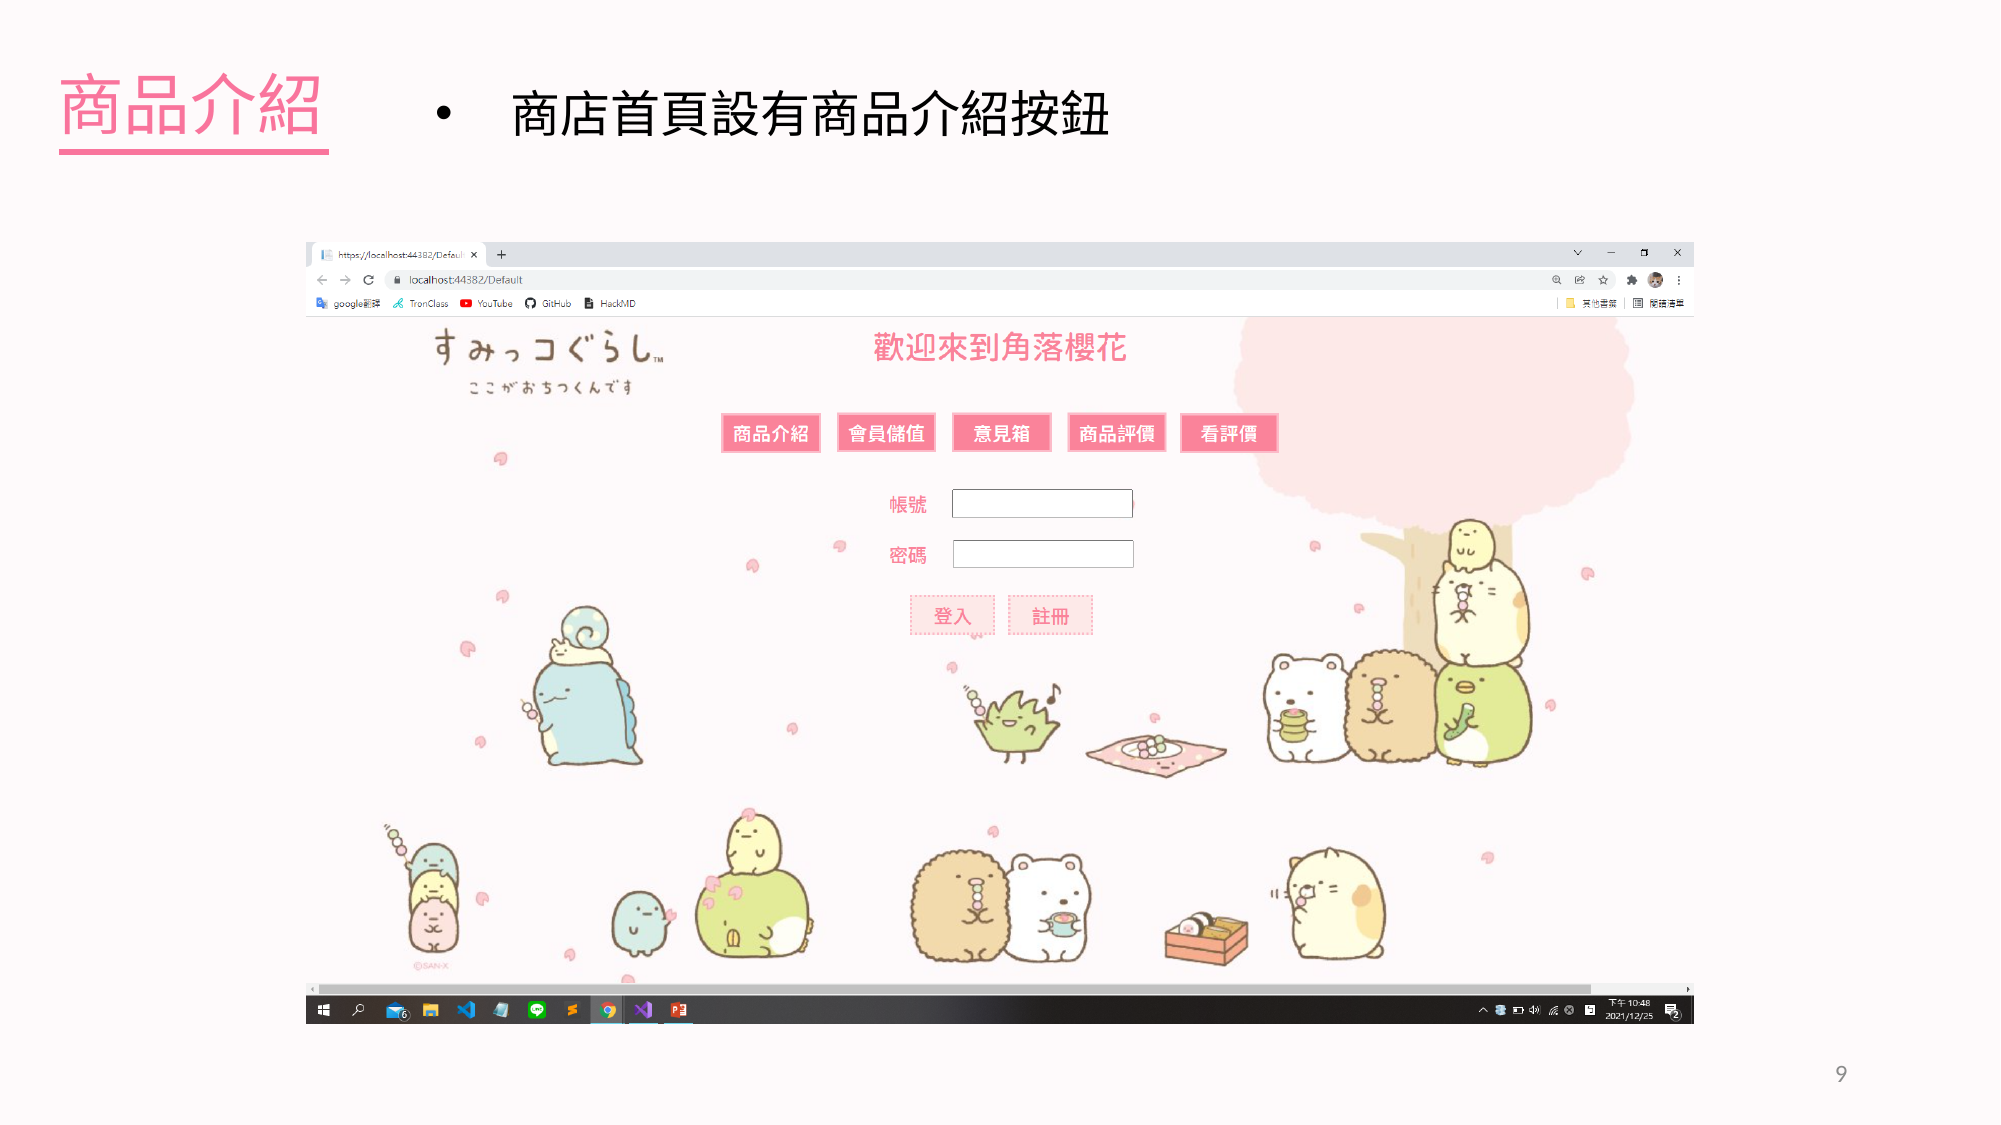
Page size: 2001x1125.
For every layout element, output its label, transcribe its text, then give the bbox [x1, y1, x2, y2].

picture [305, 242, 1694, 1024]
text_box 商店首頁設有商品介紹按鈕 [420, 75, 1976, 150]
text_box 商品介紹 [42, 55, 354, 150]
slide_number 9 [1412, 1042, 1863, 1103]
